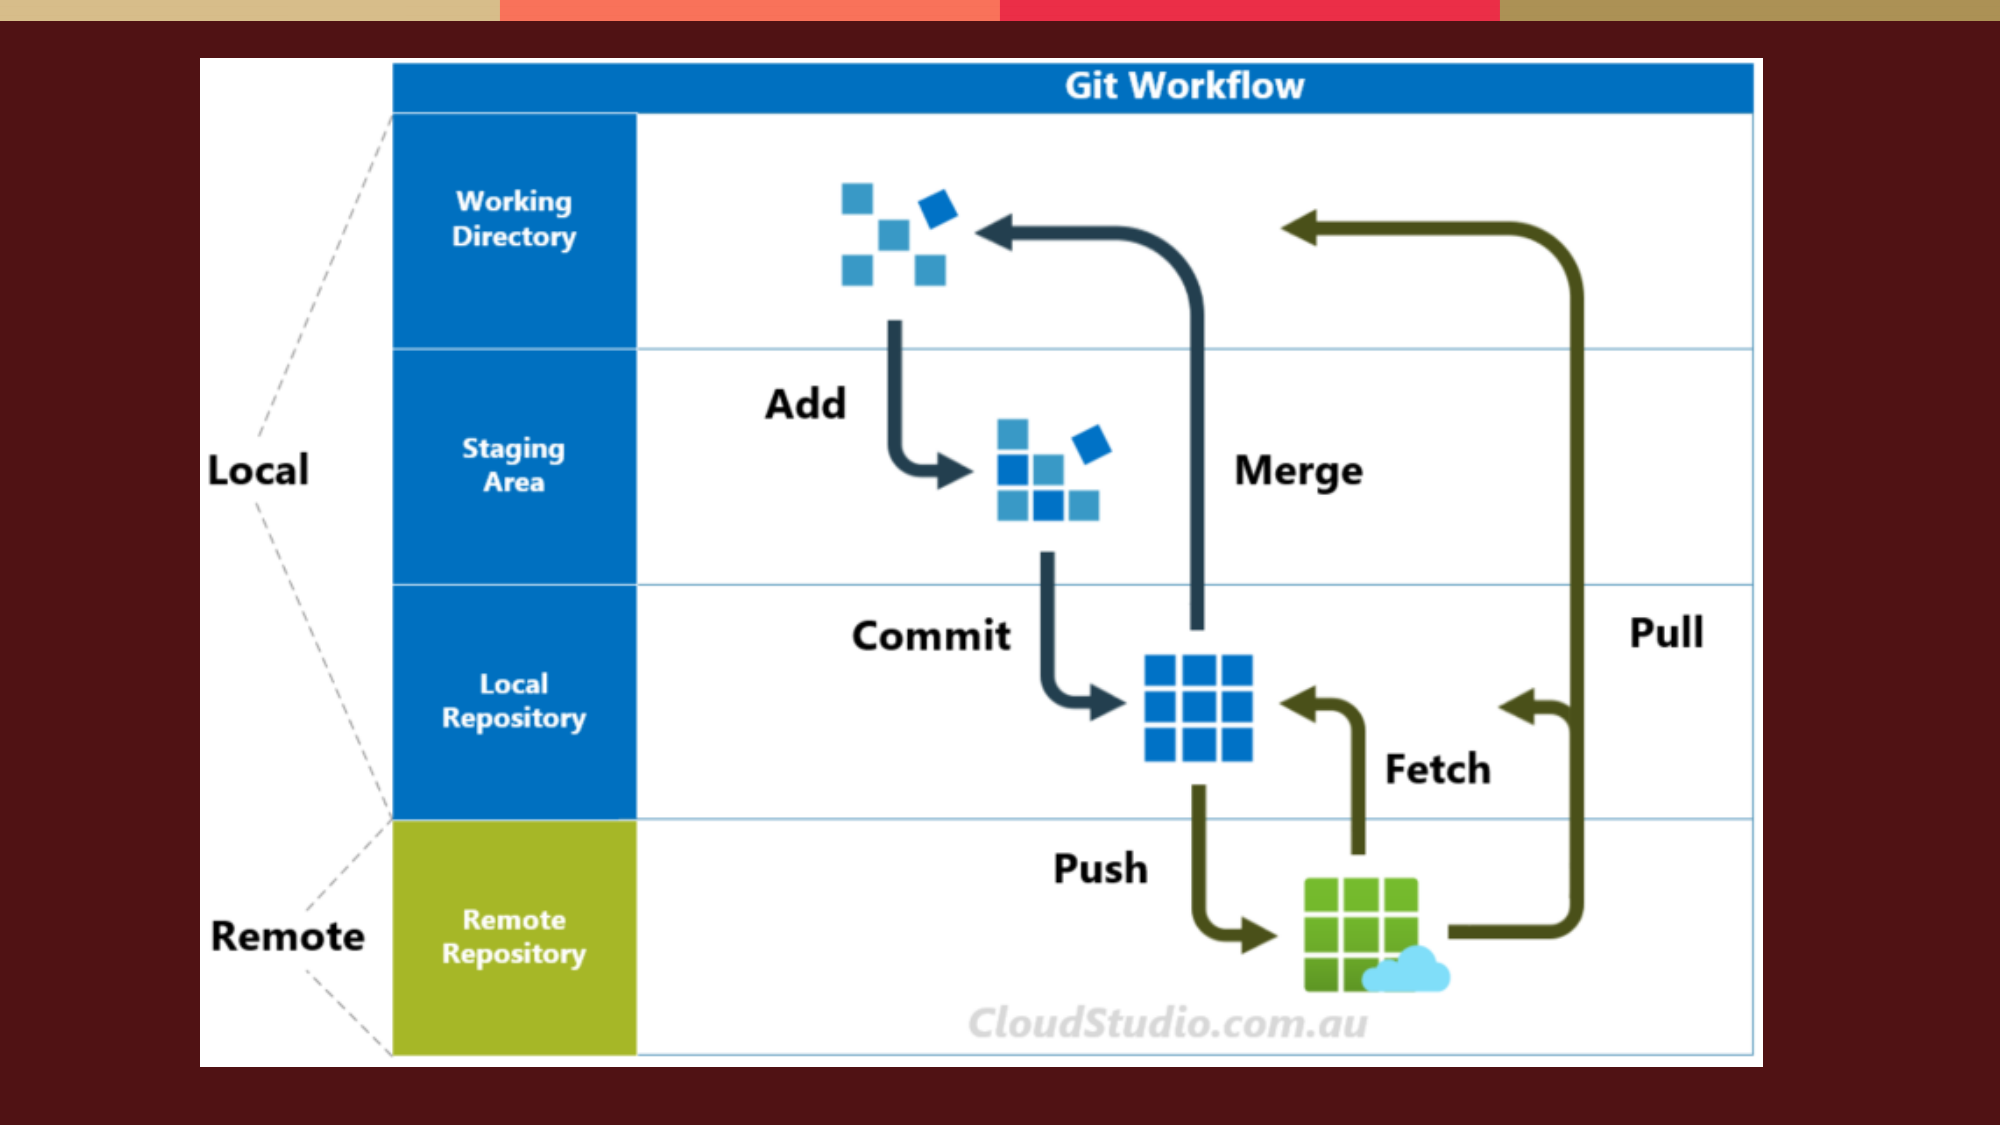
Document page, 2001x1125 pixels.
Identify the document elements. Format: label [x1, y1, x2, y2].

list [199, 58, 1764, 1067]
picture [0, 0, 2000, 21]
